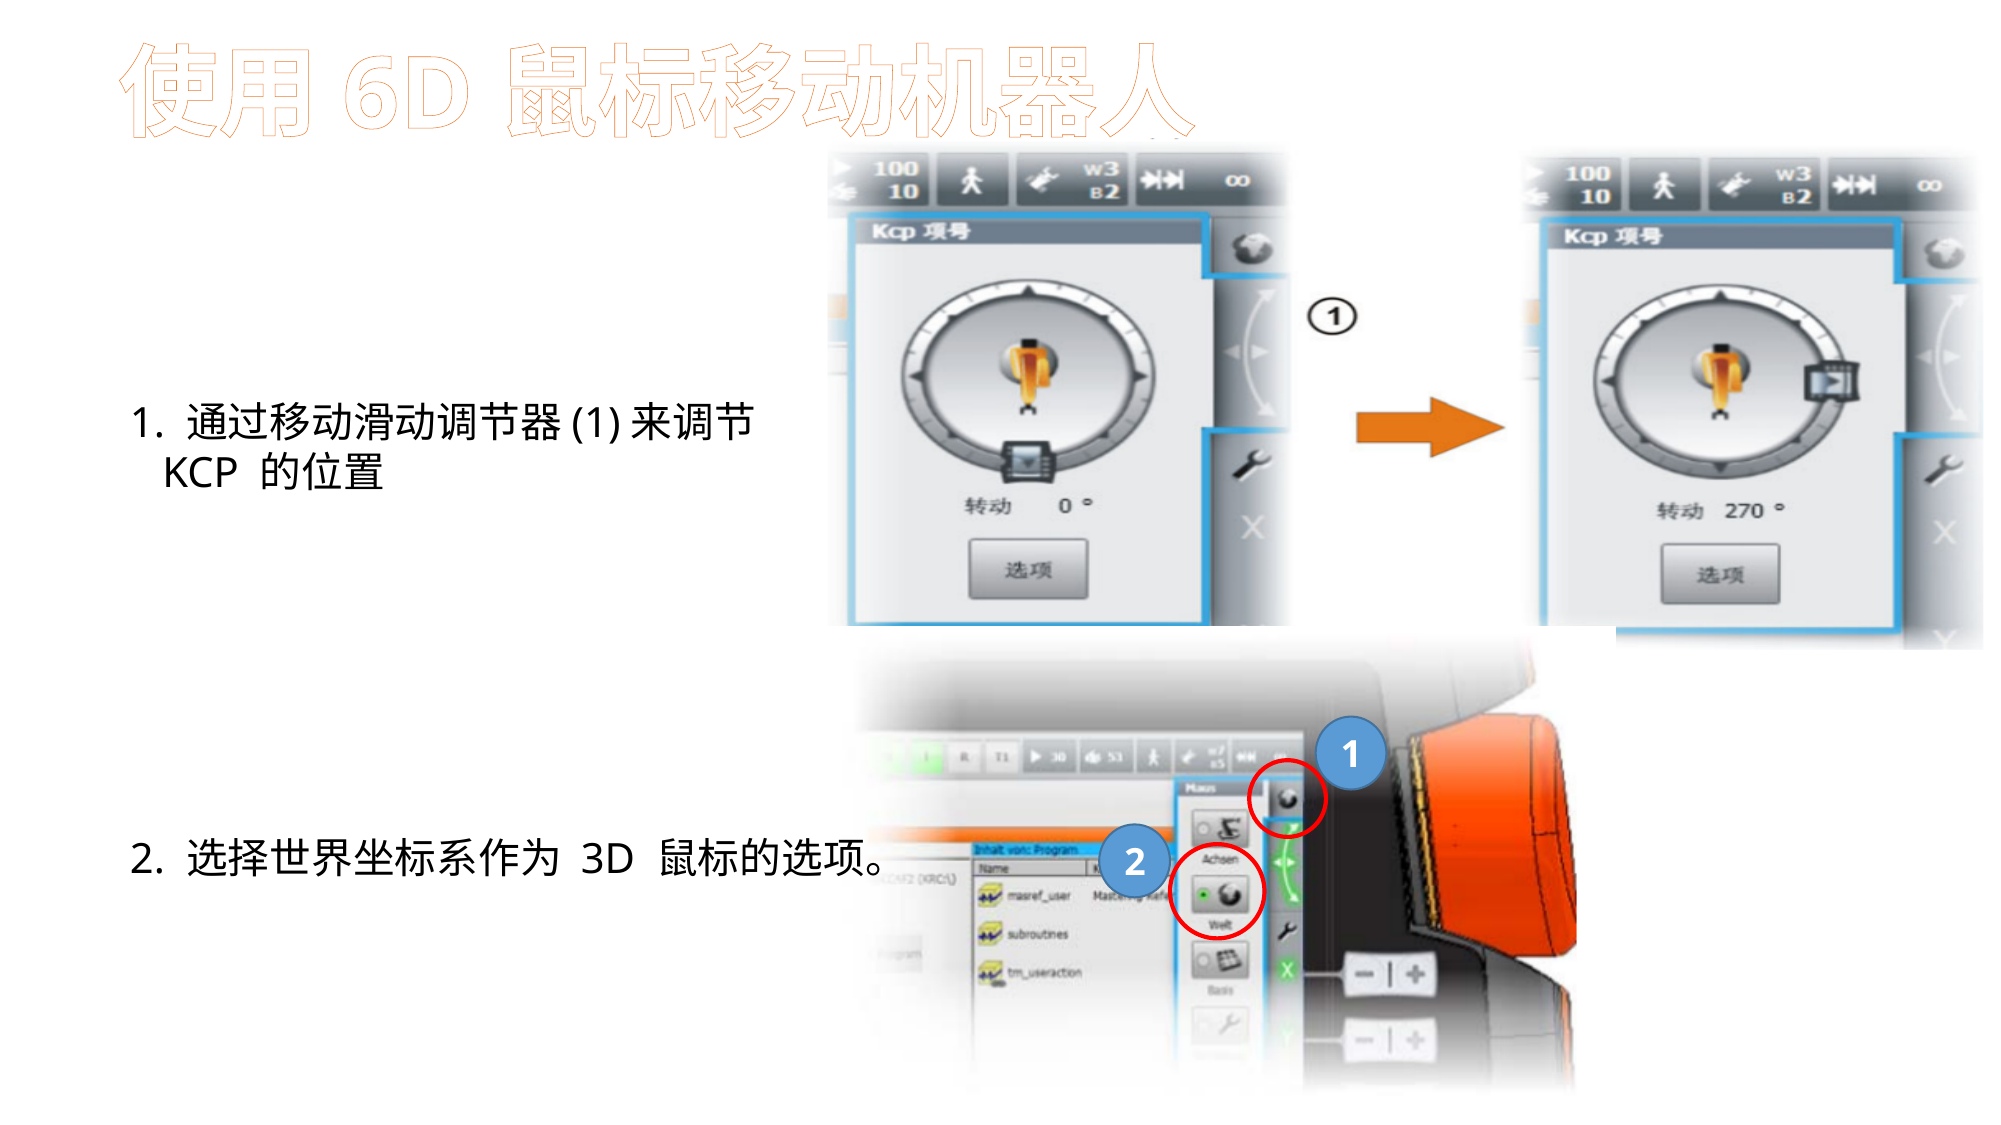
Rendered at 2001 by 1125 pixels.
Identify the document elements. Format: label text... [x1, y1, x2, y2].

text_box 2. 选择世界坐标系作为 3D 鼠标的选项。 [115, 824, 818, 890]
text_box 1. 通过移动滑动调节器(1)来调节 KCP 的位置 [115, 388, 818, 504]
text_box 使用6D鼠标移动机器人 [66, 20, 1250, 156]
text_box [818, 626, 1616, 1096]
picture [818, 138, 2000, 670]
